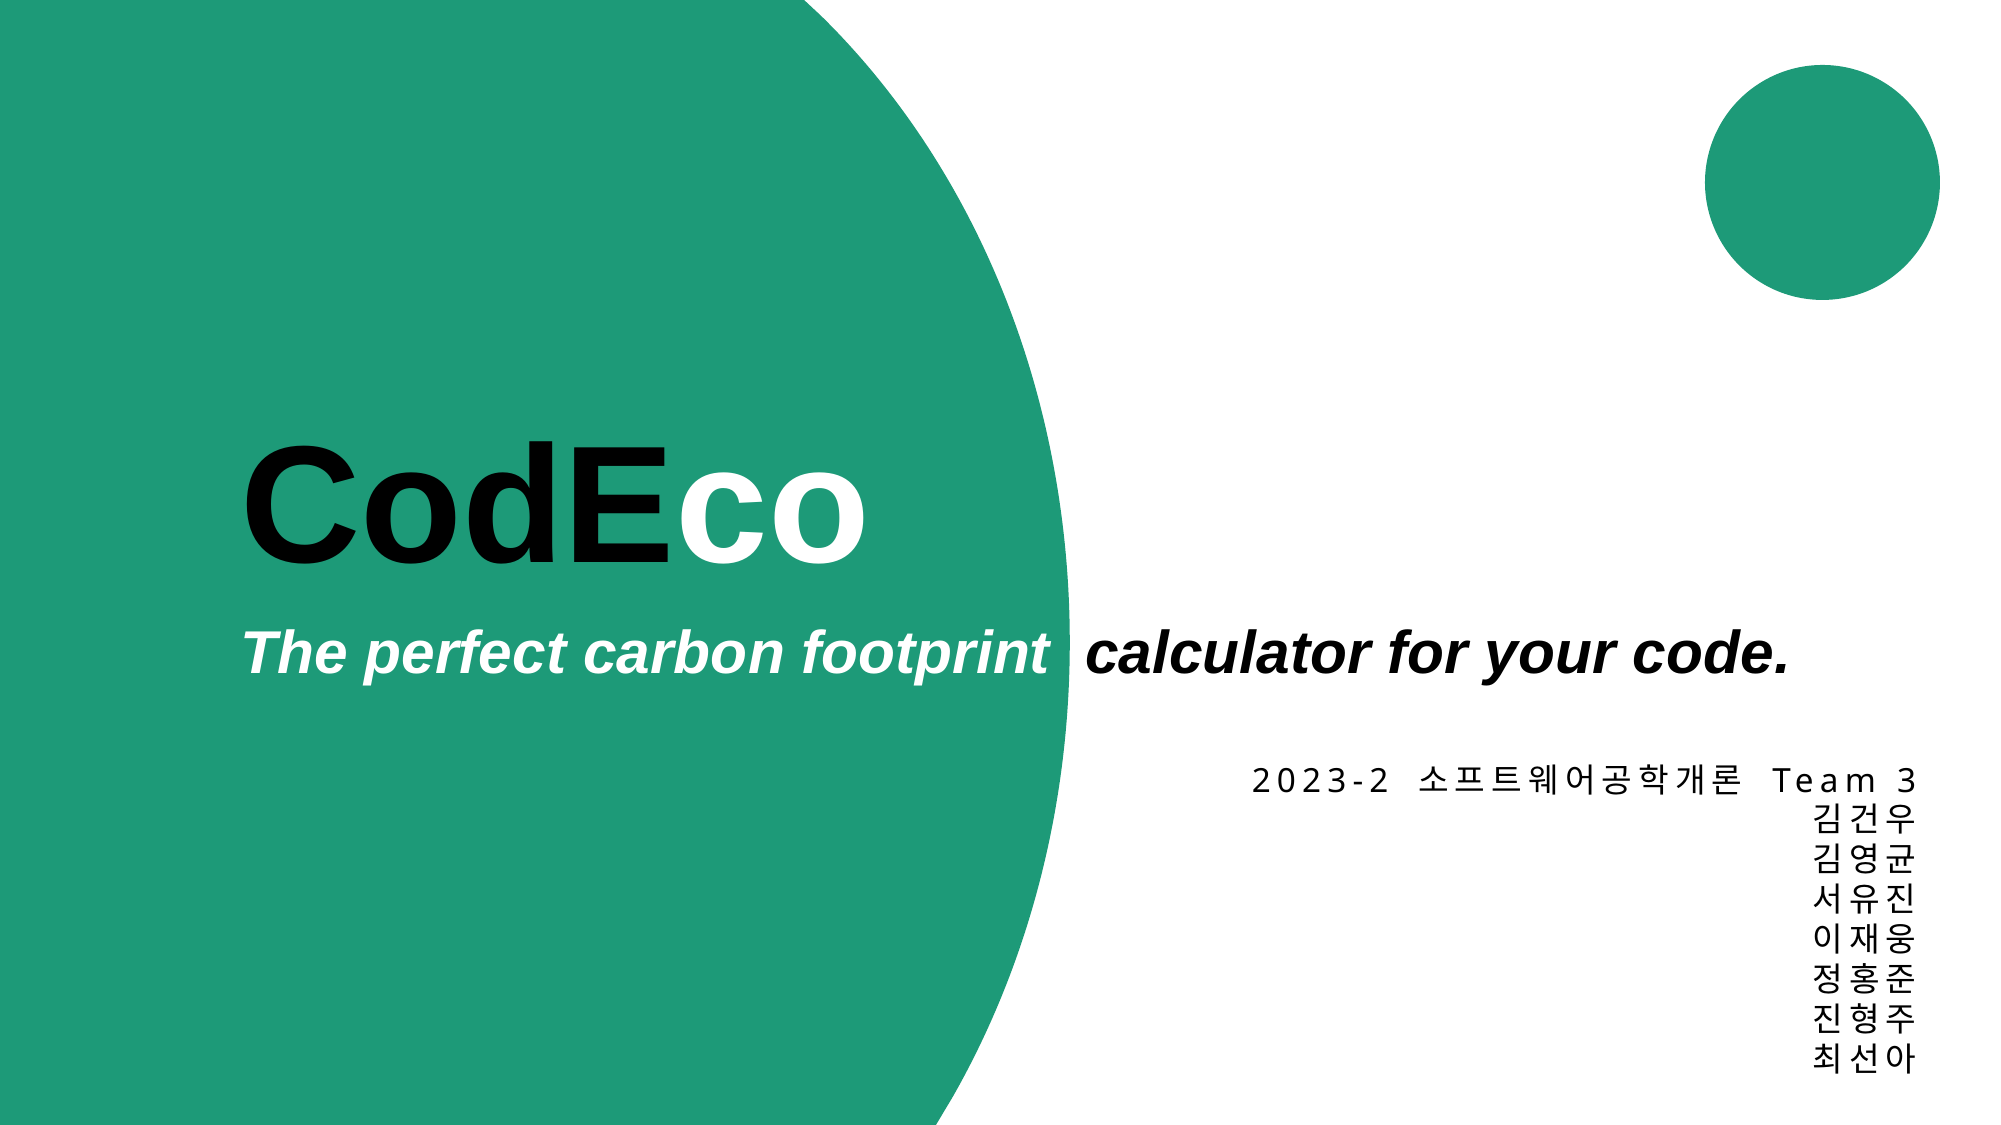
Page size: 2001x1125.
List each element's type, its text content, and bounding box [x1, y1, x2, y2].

text_box The perfect carbon footprint calculator for your code. [225, 613, 1828, 814]
list CodEco [225, 411, 1051, 611]
text_box 2023-2 소프트웨어공학개론 Team 3 김건우 김영균 서유진 이재웅 정홍준 진형주 최선아 [971, 751, 1932, 1086]
